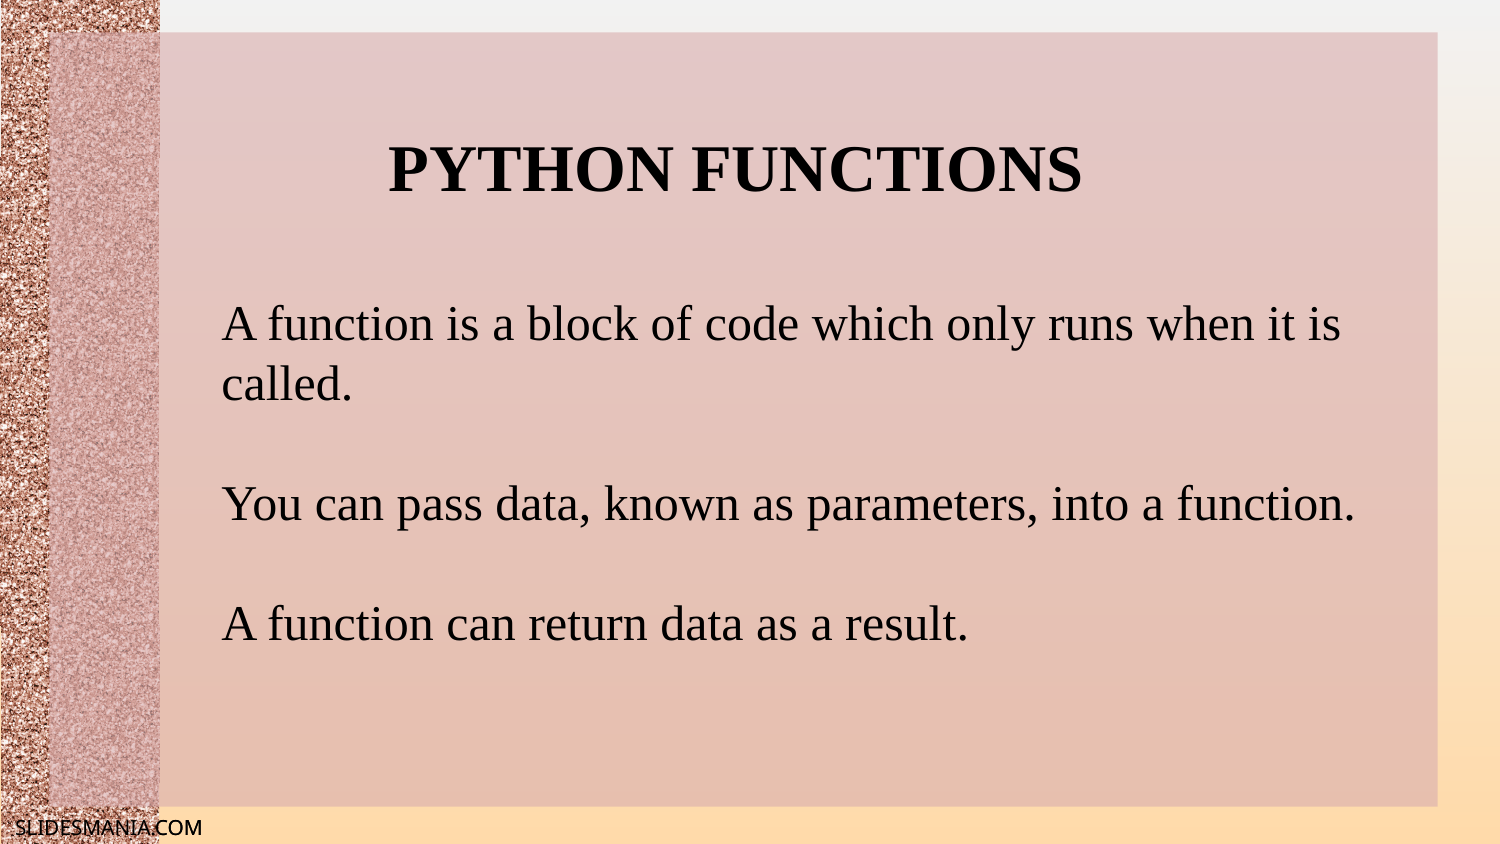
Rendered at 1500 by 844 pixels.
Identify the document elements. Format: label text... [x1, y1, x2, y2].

text_box A function is a block of code which only runs when it is called. You can pass data, known as parameters, into a function. A function can return data as a result. [206, 283, 1443, 838]
picture [0, 0, 160, 844]
text_box PYTHON FUNCTIONS [374, 117, 1191, 213]
